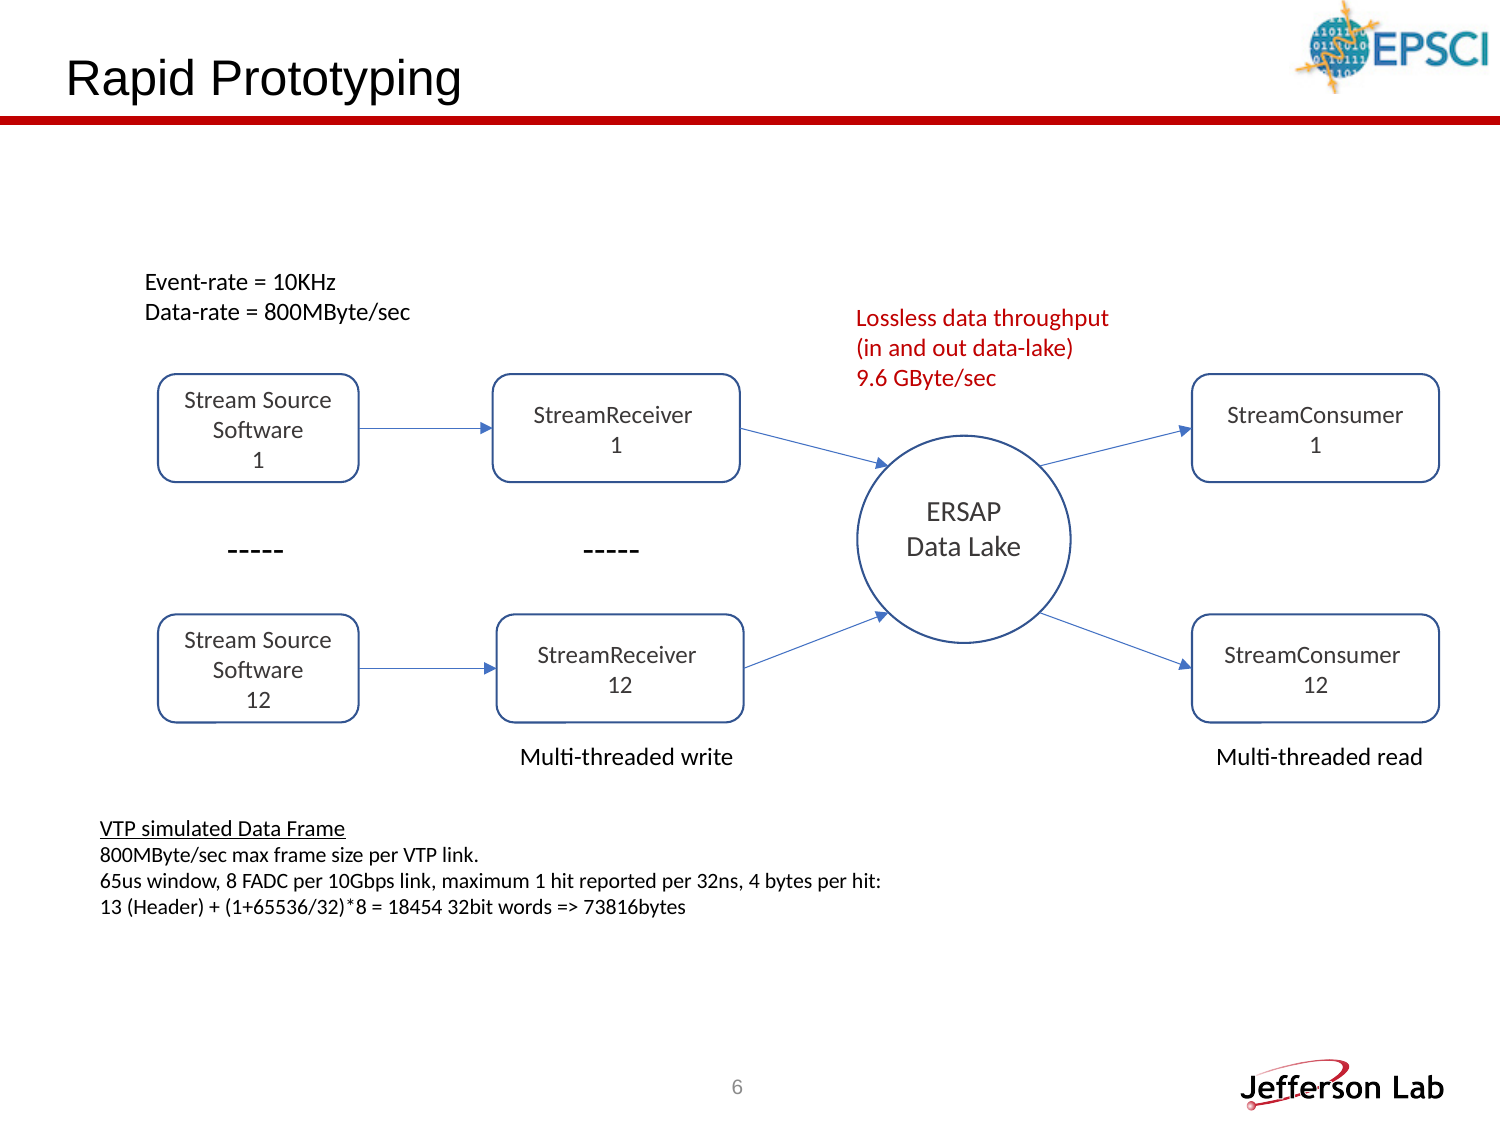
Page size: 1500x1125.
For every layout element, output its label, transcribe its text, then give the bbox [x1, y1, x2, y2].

text_box VTP simulated Data Frame 800MByte/sec max frame size per VTP link. 65us window, 8 FADC per 10Gbps link, maximum 1 hit reported per 32ns, 4 bytes per hit: 13 (Header) + (1+65536/32)*8 = 18454 32bit words => 73816bytes [85, 805, 898, 972]
text_box StreamReceiver 12 [495, 613, 745, 724]
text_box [743, 612, 889, 669]
picture [1238, 1051, 1457, 1122]
text_box StreamConsumer 12 [1190, 613, 1441, 724]
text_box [739, 428, 889, 466]
text_box ----- [212, 517, 301, 578]
text_box StreamReceiver 1 [491, 373, 741, 484]
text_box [1039, 612, 1192, 669]
picture [1288, 0, 1500, 94]
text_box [1039, 428, 1192, 466]
text_box ----- [567, 517, 657, 578]
text_box Event-rate = 10KHz Data-rate = 800MByte/sec [130, 257, 427, 333]
text_box Multi-threaded write [505, 733, 755, 779]
title Rapid Prototyping [50, 39, 1440, 120]
text_box Multi-threaded read [1201, 733, 1439, 779]
text_box Lossless data throughput (in and out data-lake) 9.6 GByte/sec [841, 294, 1131, 399]
text_box StreamConsumer 1 [1190, 373, 1441, 484]
text_box ERSAP Data Lake [856, 434, 1072, 644]
slide_number 6 [693, 1060, 782, 1111]
text_box Stream Source Software 1 [156, 373, 360, 484]
text_box Stream Source Software 12 [156, 613, 360, 724]
